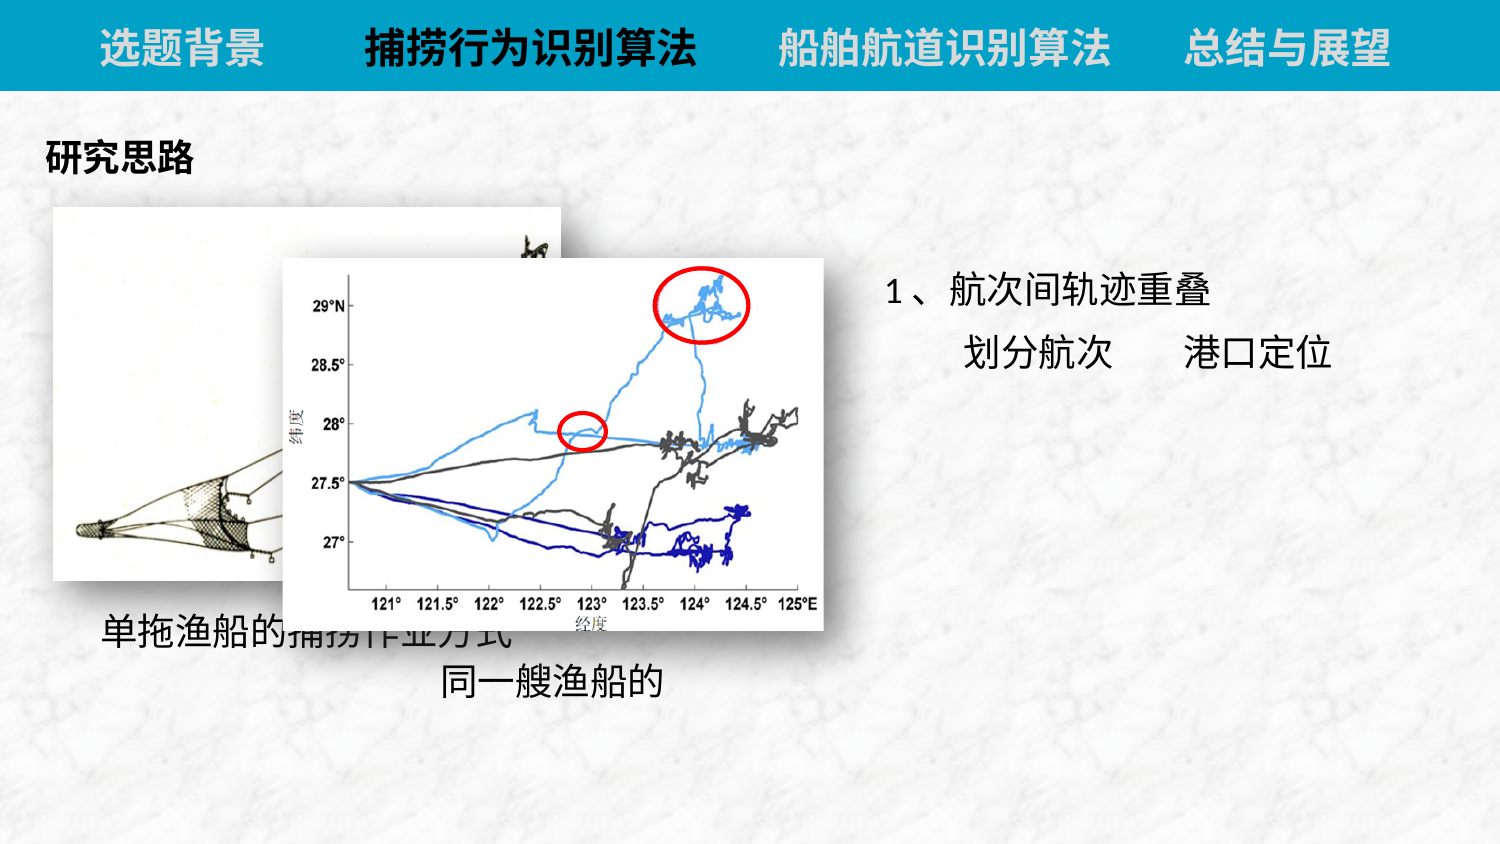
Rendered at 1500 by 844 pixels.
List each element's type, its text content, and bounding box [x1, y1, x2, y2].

text_box 1、航次间轨迹重叠 [869, 258, 1227, 318]
text_box 单拖渔船的捕捞作业方式 [85, 600, 279, 660]
picture [52, 207, 561, 581]
text_box 港口定位 [1168, 321, 1348, 382]
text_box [282, 258, 824, 631]
text_box [0, 0, 1500, 91]
text_box 总结与展望 [1169, 13, 1408, 79]
text_box 同一艘渔船的 [425, 680, 681, 711]
text_box 船舶航道识别算法 [763, 13, 1128, 79]
text_box 捕捞行为识别算法 [349, 13, 714, 79]
text_box 划分航次 [949, 321, 1129, 382]
text_box 研究思路 [30, 126, 211, 187]
text_box 选题背景 [84, 13, 282, 79]
